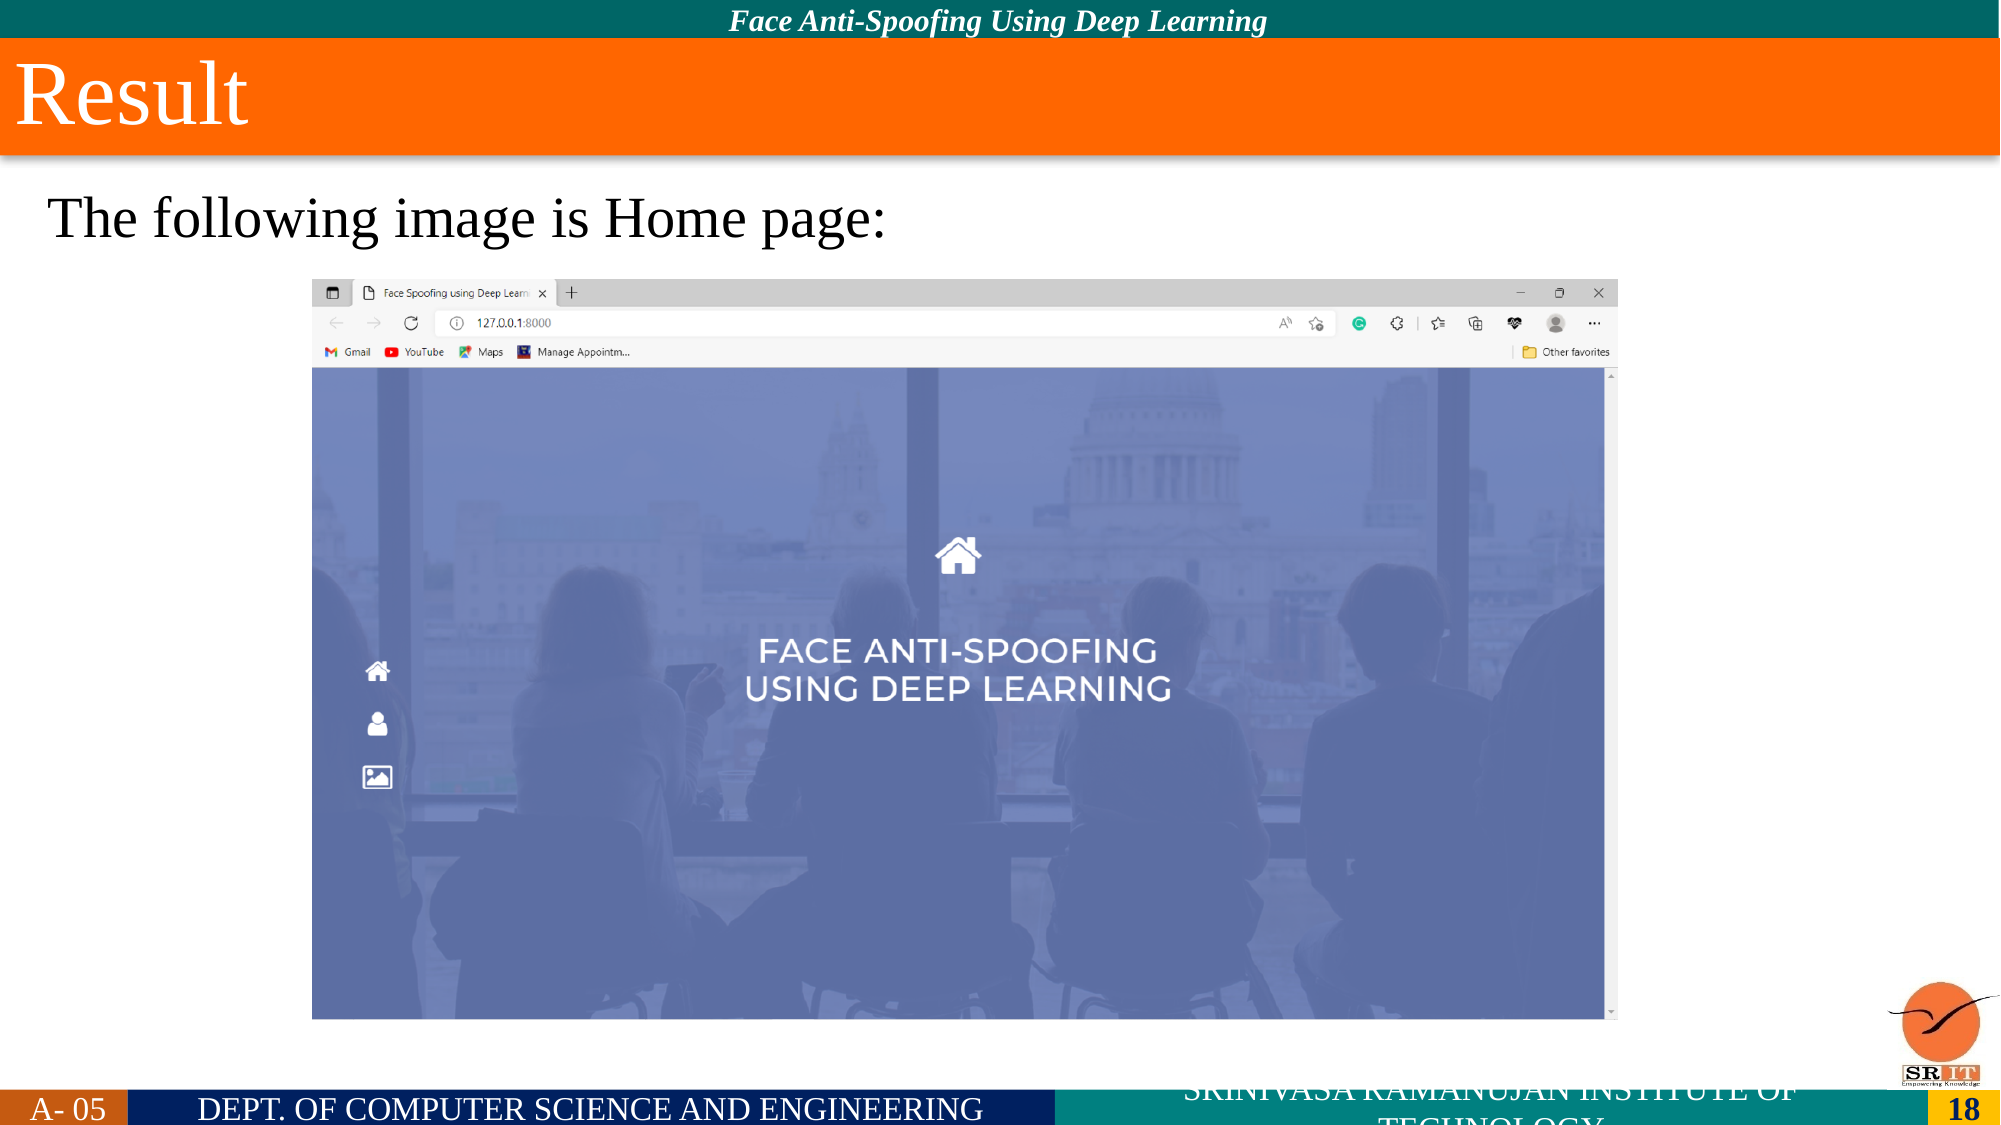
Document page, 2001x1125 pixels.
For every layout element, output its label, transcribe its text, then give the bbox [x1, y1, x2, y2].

list The following image is Home page: [32, 179, 1965, 1065]
title Result [0, 38, 2000, 156]
picture [1887, 977, 2000, 1090]
picture [312, 279, 1619, 1020]
